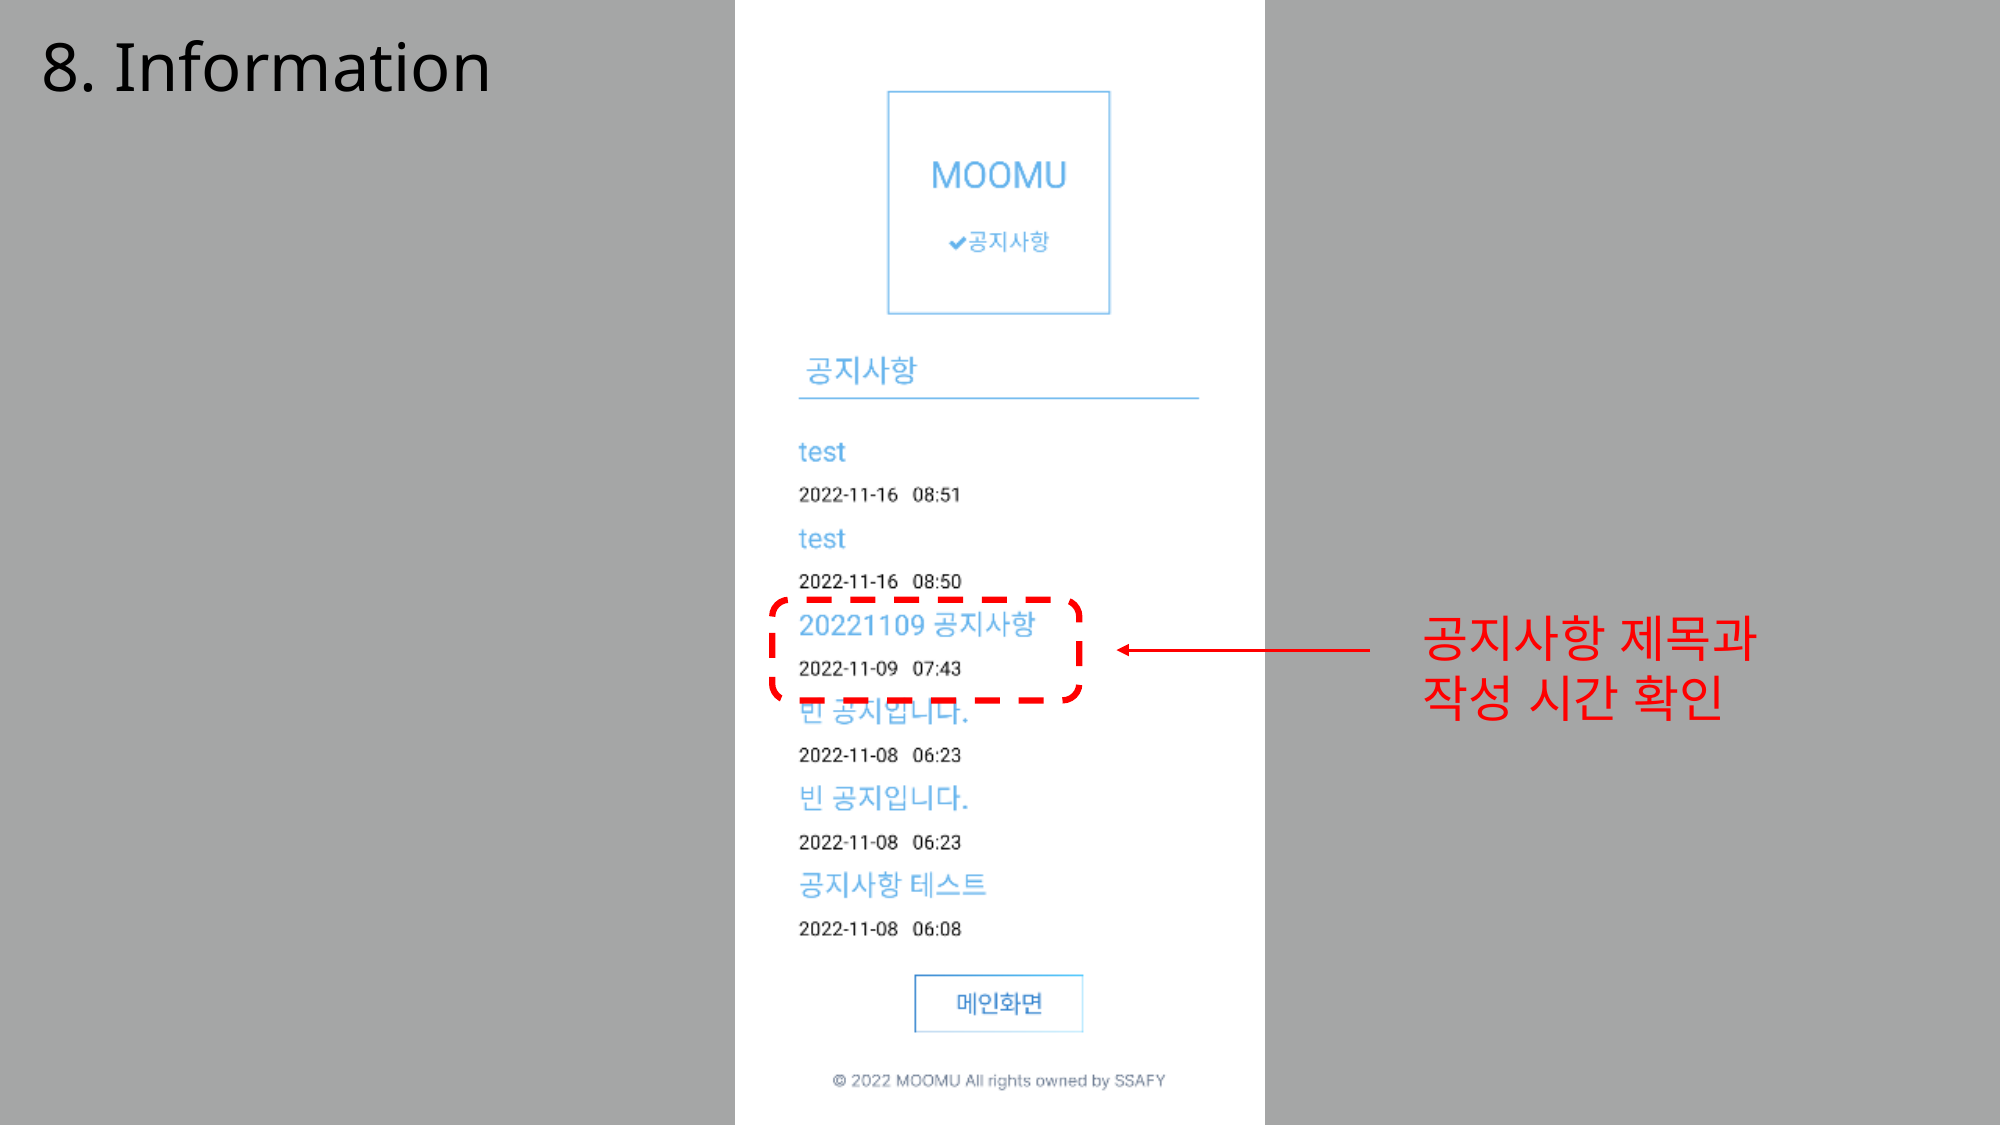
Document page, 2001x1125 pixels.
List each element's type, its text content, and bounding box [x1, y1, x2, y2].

picture [735, 0, 1265, 1125]
text_box 공지사항 제목과 작성 시간 확인 [1407, 599, 1865, 735]
text_box 8. Information [26, 17, 684, 113]
